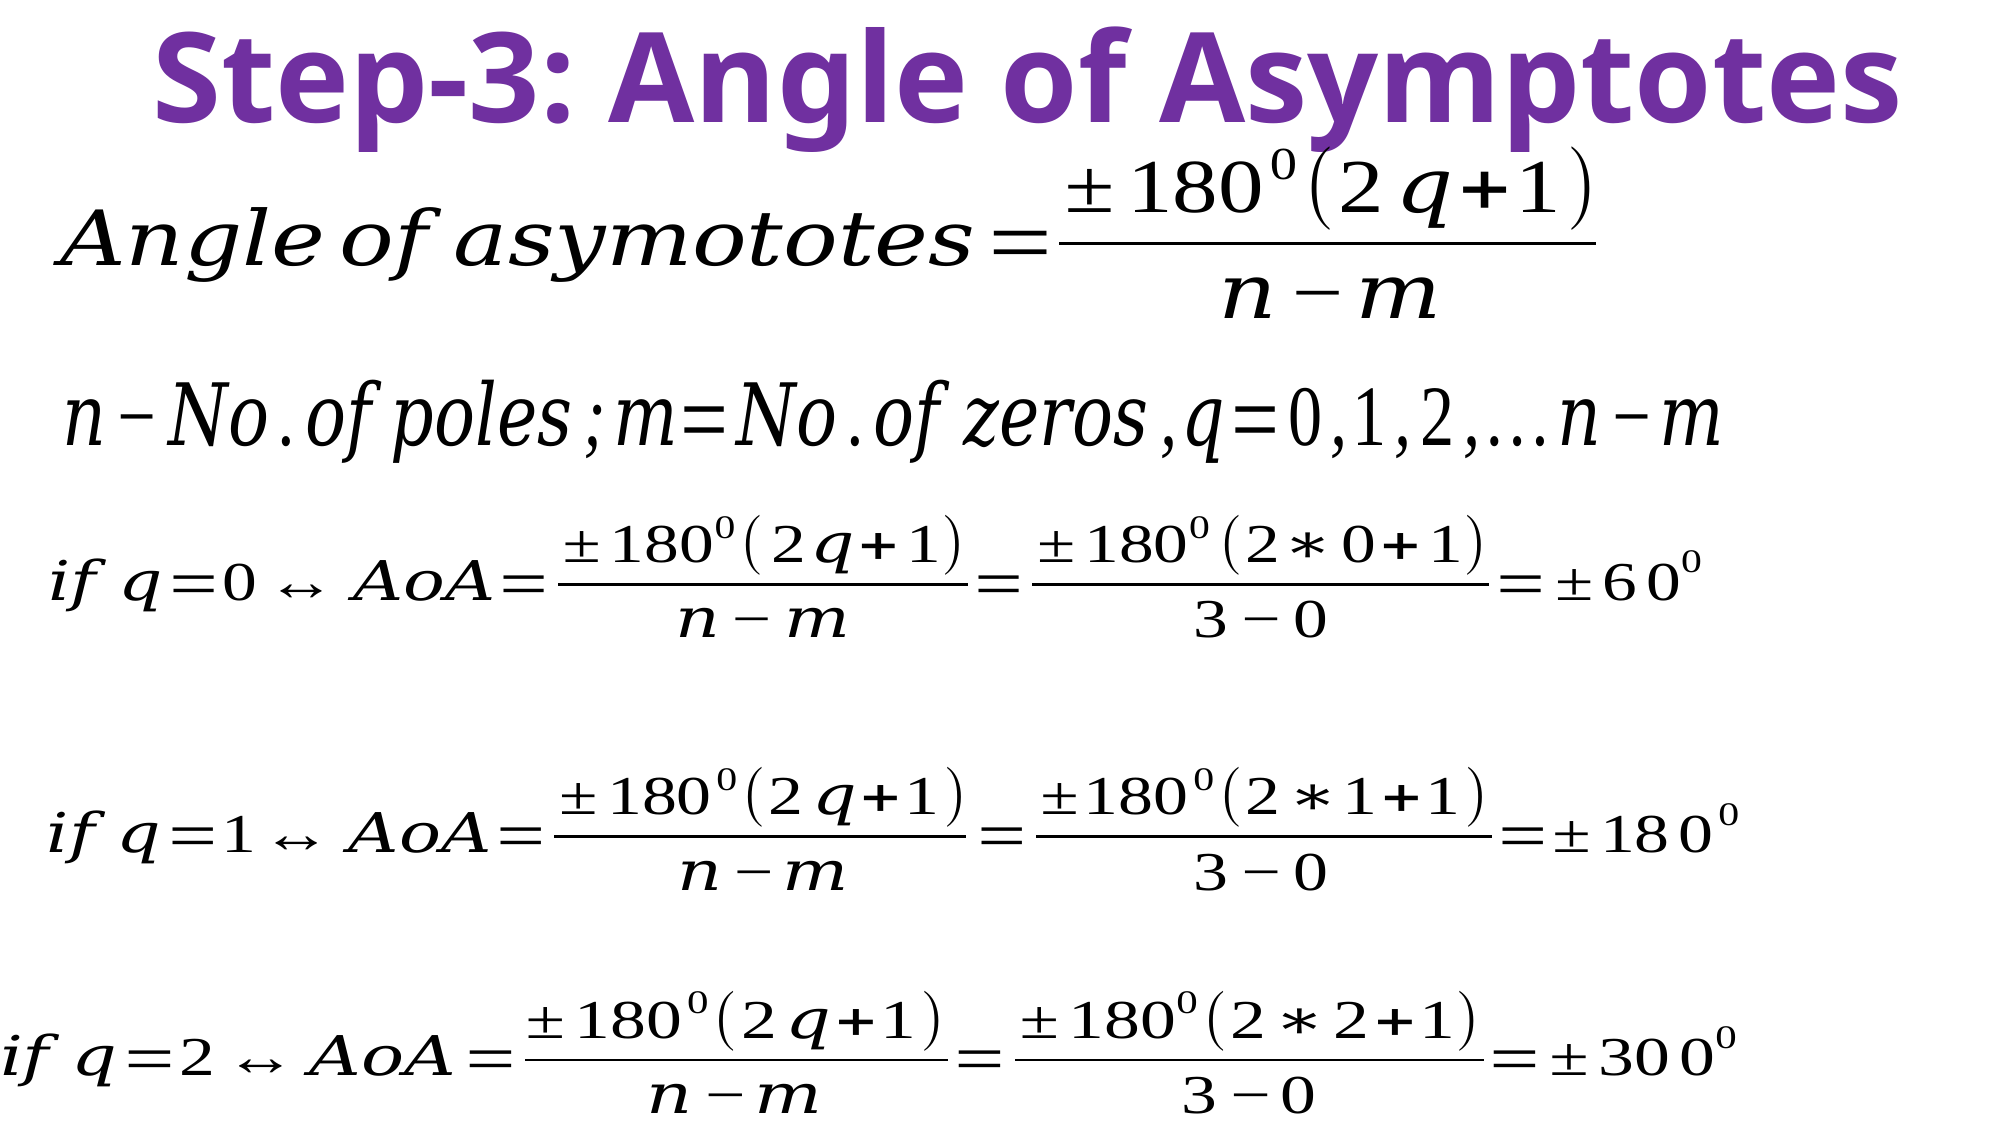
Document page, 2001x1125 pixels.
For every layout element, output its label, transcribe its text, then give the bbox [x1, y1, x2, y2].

title Step-3: Angle of Asymptotes [137, 25, 2000, 140]
